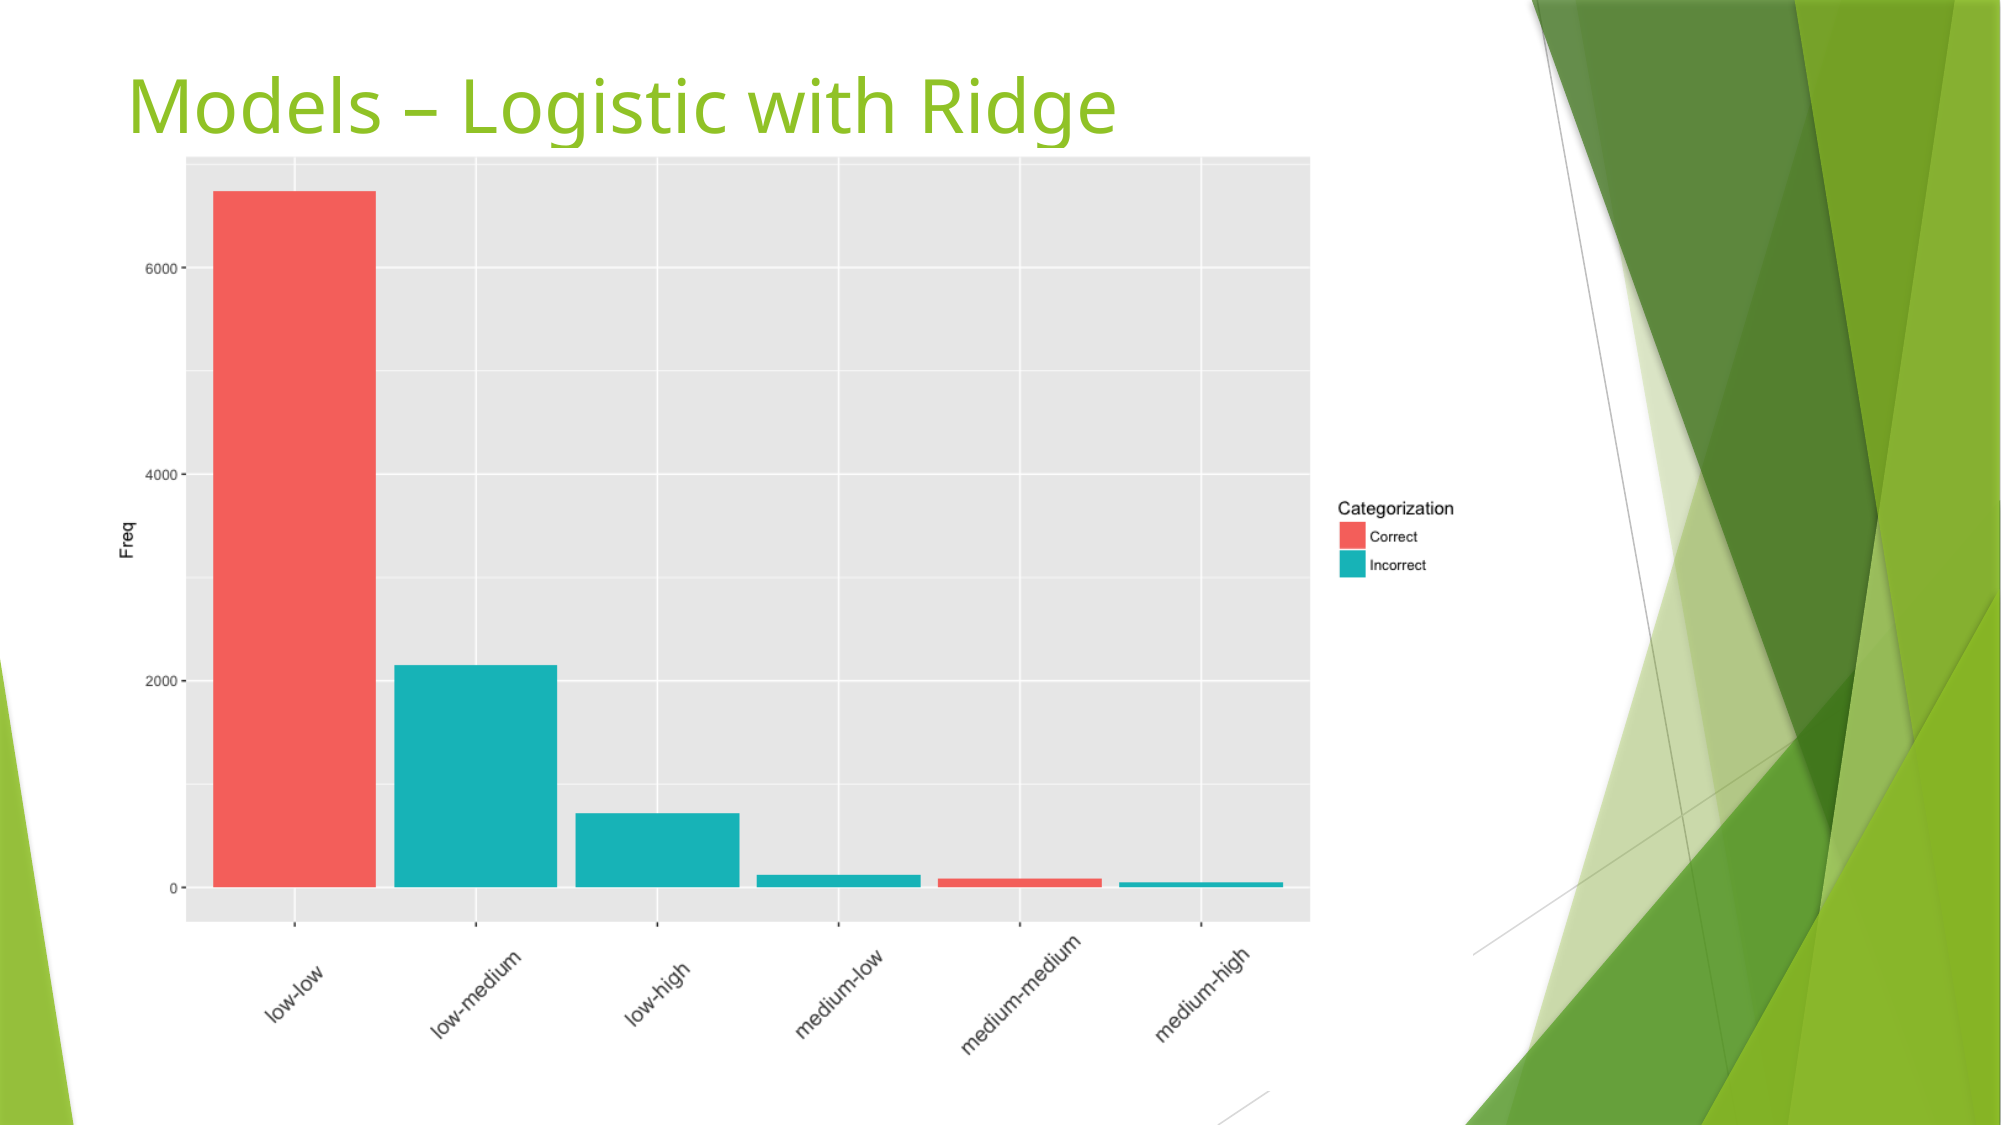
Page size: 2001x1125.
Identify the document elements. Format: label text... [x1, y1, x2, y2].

picture [110, 148, 1474, 1091]
title Models – Logistic with Ridge [111, 50, 1522, 268]
